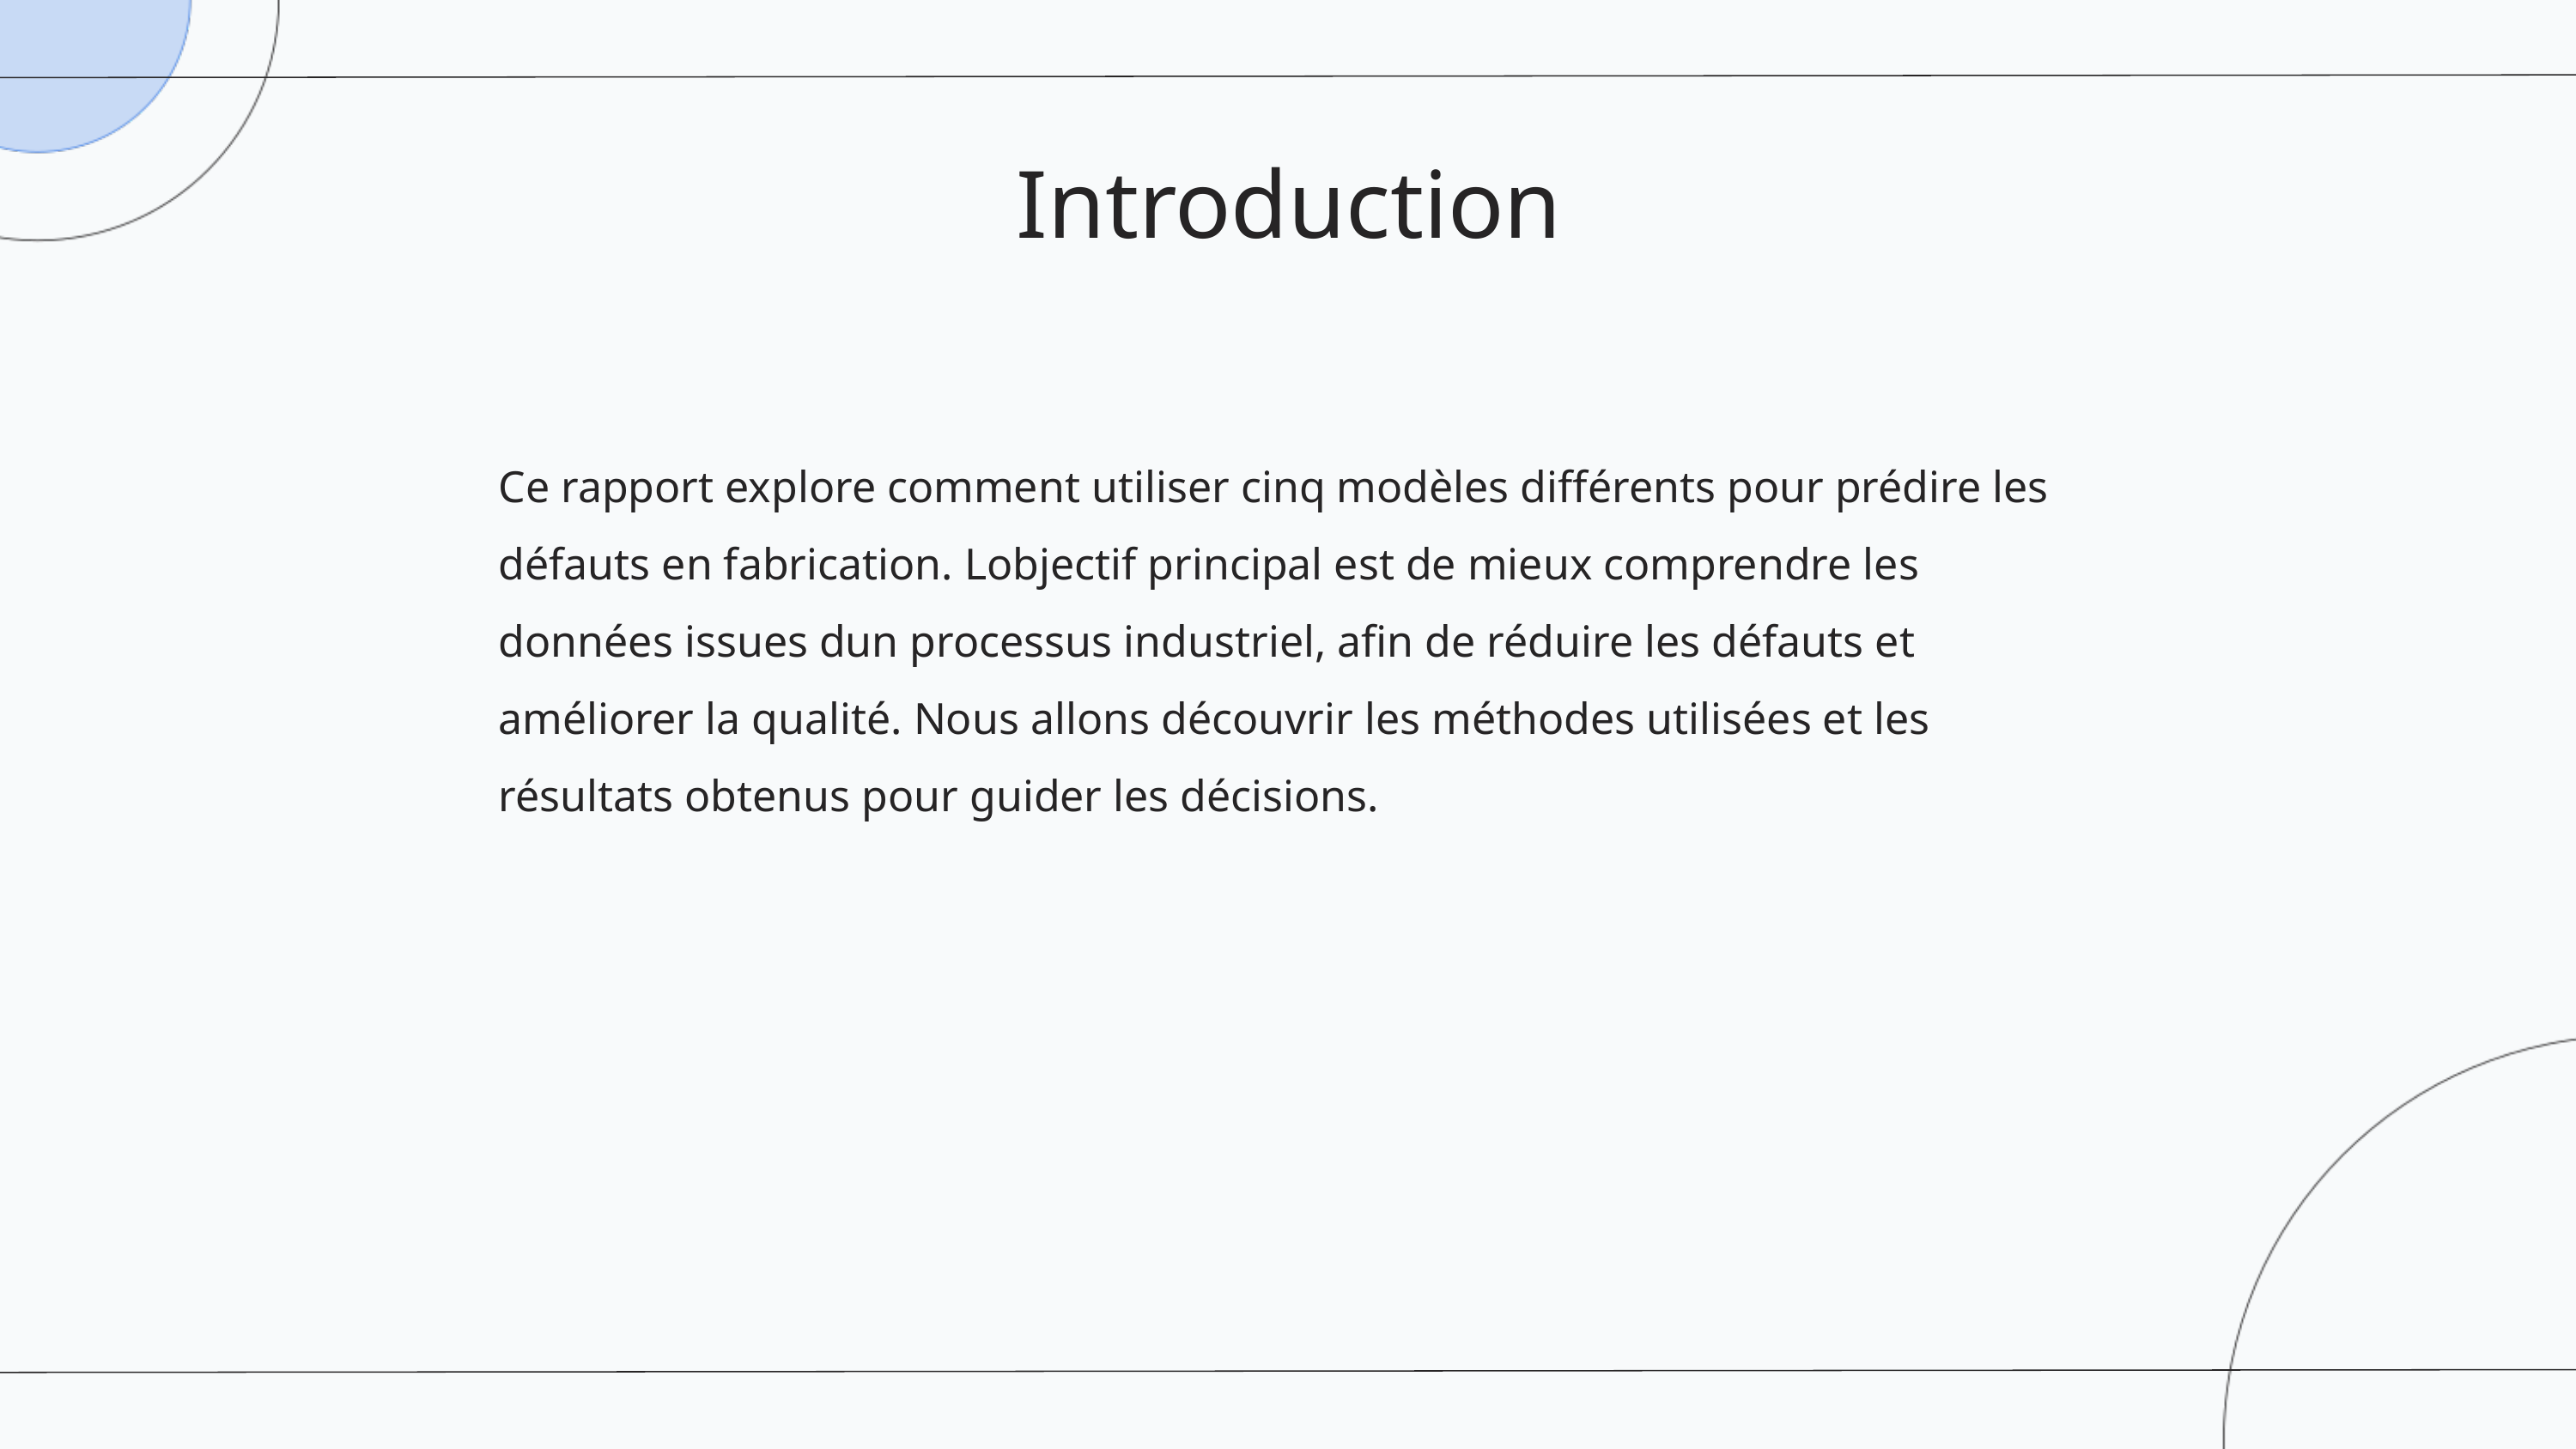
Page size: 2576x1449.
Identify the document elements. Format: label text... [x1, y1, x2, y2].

text_box [0, 0, 2576, 1449]
text_box Ce rapport explore comment utiliser cinq modèles différents pour prédire les défauts en fabrication. Lobjectif principal est de mieux comprendre les données issues dun processus industriel, afin de réduire les défauts et améliorer la qualité. Nous allons découvrir les méthodes utilisées et les résultats obtenus pour guider les décisions. [498, 433, 2078, 821]
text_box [204, 115, 2375, 288]
